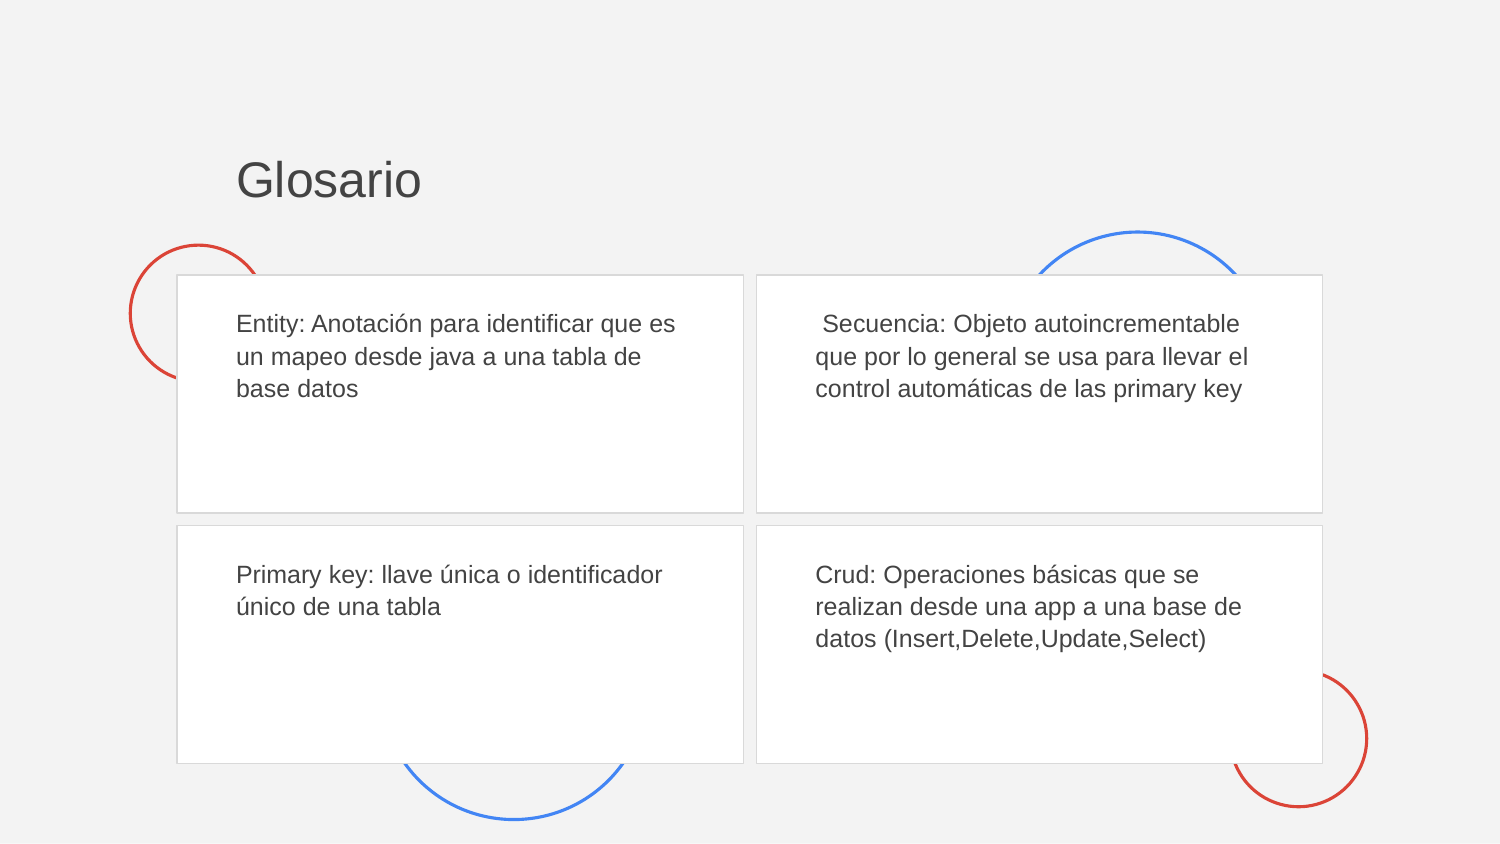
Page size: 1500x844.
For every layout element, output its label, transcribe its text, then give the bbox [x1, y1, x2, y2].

list Primary key: llave única o identificador único de una tabla [221, 541, 700, 748]
list Crud: Operaciones básicas que se realizan desde una app a una base de datos (Insert,Delete,Update,Select) [800, 541, 1279, 748]
list Entity: Anotación para identificar que es un mapeo desde java a una tabla de base datos [221, 290, 700, 498]
title Glosario [221, 73, 1279, 223]
list Secuencia: Objeto autoincrementable que por lo general se usa para llevar el control automáticas de las primary key [800, 290, 1279, 498]
